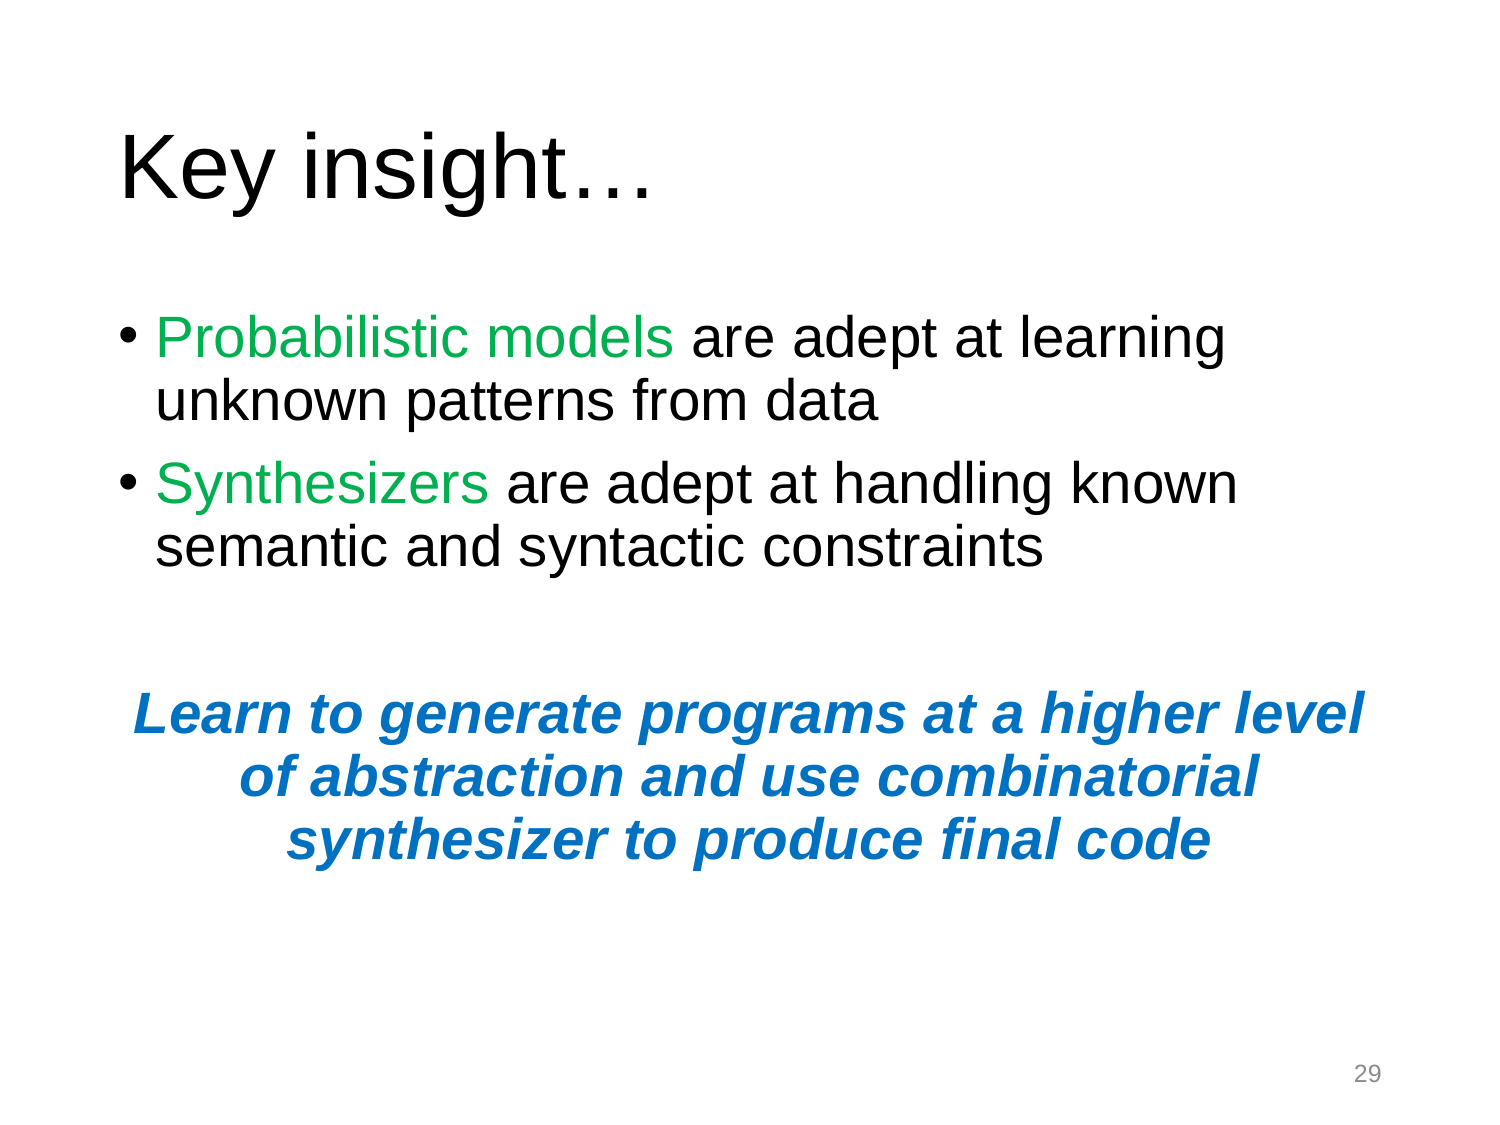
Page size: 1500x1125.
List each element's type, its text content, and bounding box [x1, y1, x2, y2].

title Key insight… [103, 59, 1397, 278]
list Probabilistic models are adept at learning unknown patterns from data Synthesizers are adept at handling known semantic and syntactic constraints Learn to generate programs at a higher level of abstraction and use combinatorial synthesizer to produce final code [103, 299, 1397, 1014]
slide_number 29 [1059, 1042, 1397, 1103]
